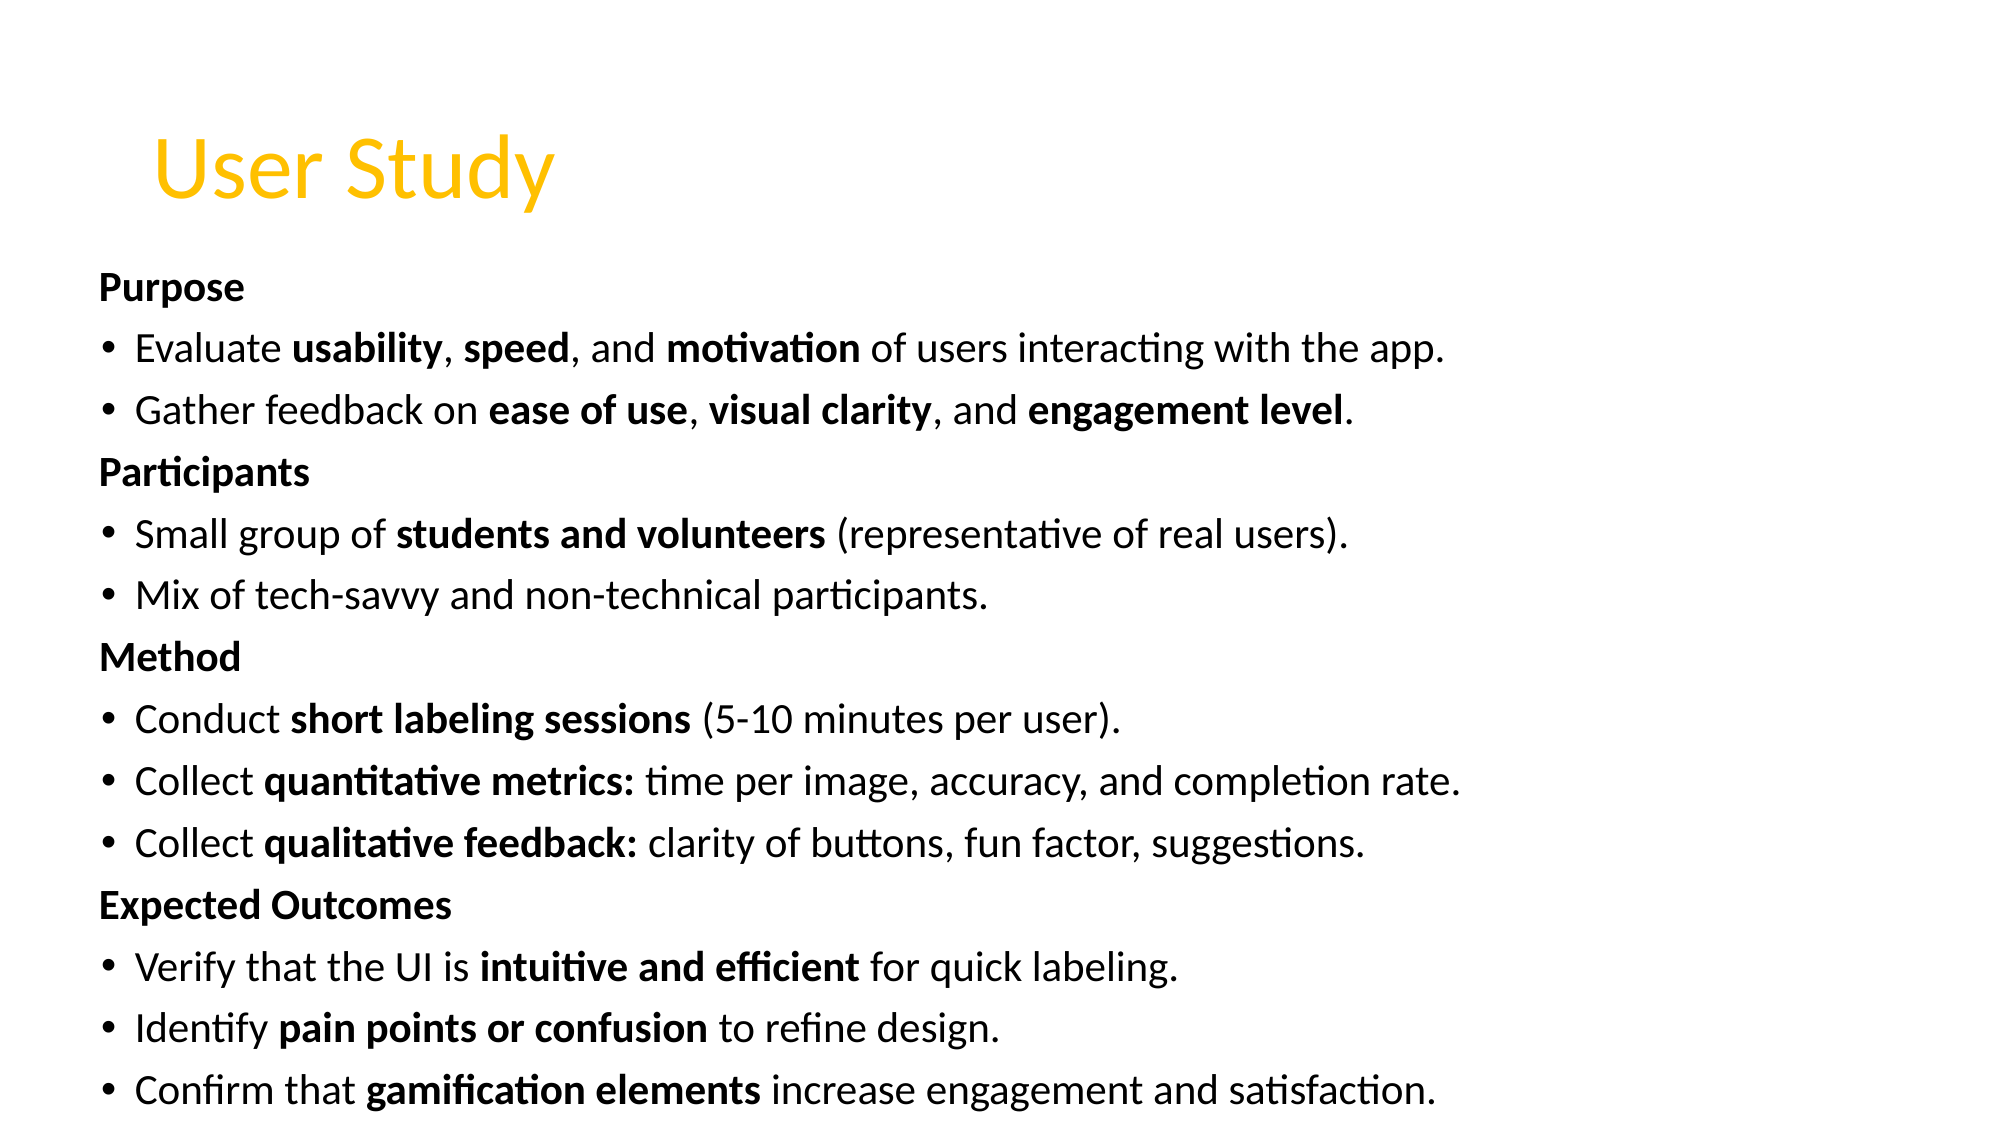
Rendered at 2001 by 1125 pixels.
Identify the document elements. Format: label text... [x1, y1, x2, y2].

title User Study [137, 59, 1863, 256]
list Purpose Evaluate usability, speed, and motivation of users interacting with the app. Gather feedback on ease of use, visual clarity, and engagement level. Participants Small group of students and volunteers (representative of real users). Mix of tech-savvy and non-technical participants. Method Conduct short labeling sessions (5-10 minutes per user). Collect quantitative metrics: time per image, accuracy, and completion rate. Collect qualitative feedback: clarity of buttons, fun factor, suggestions. Expected Outcomes Verify that the UI is intuitive and efficient for quick labeling. Identify pain points or confusion to refine design. Confirm that gamification elements increase engagement and satisfaction. [83, 256, 1962, 1124]
